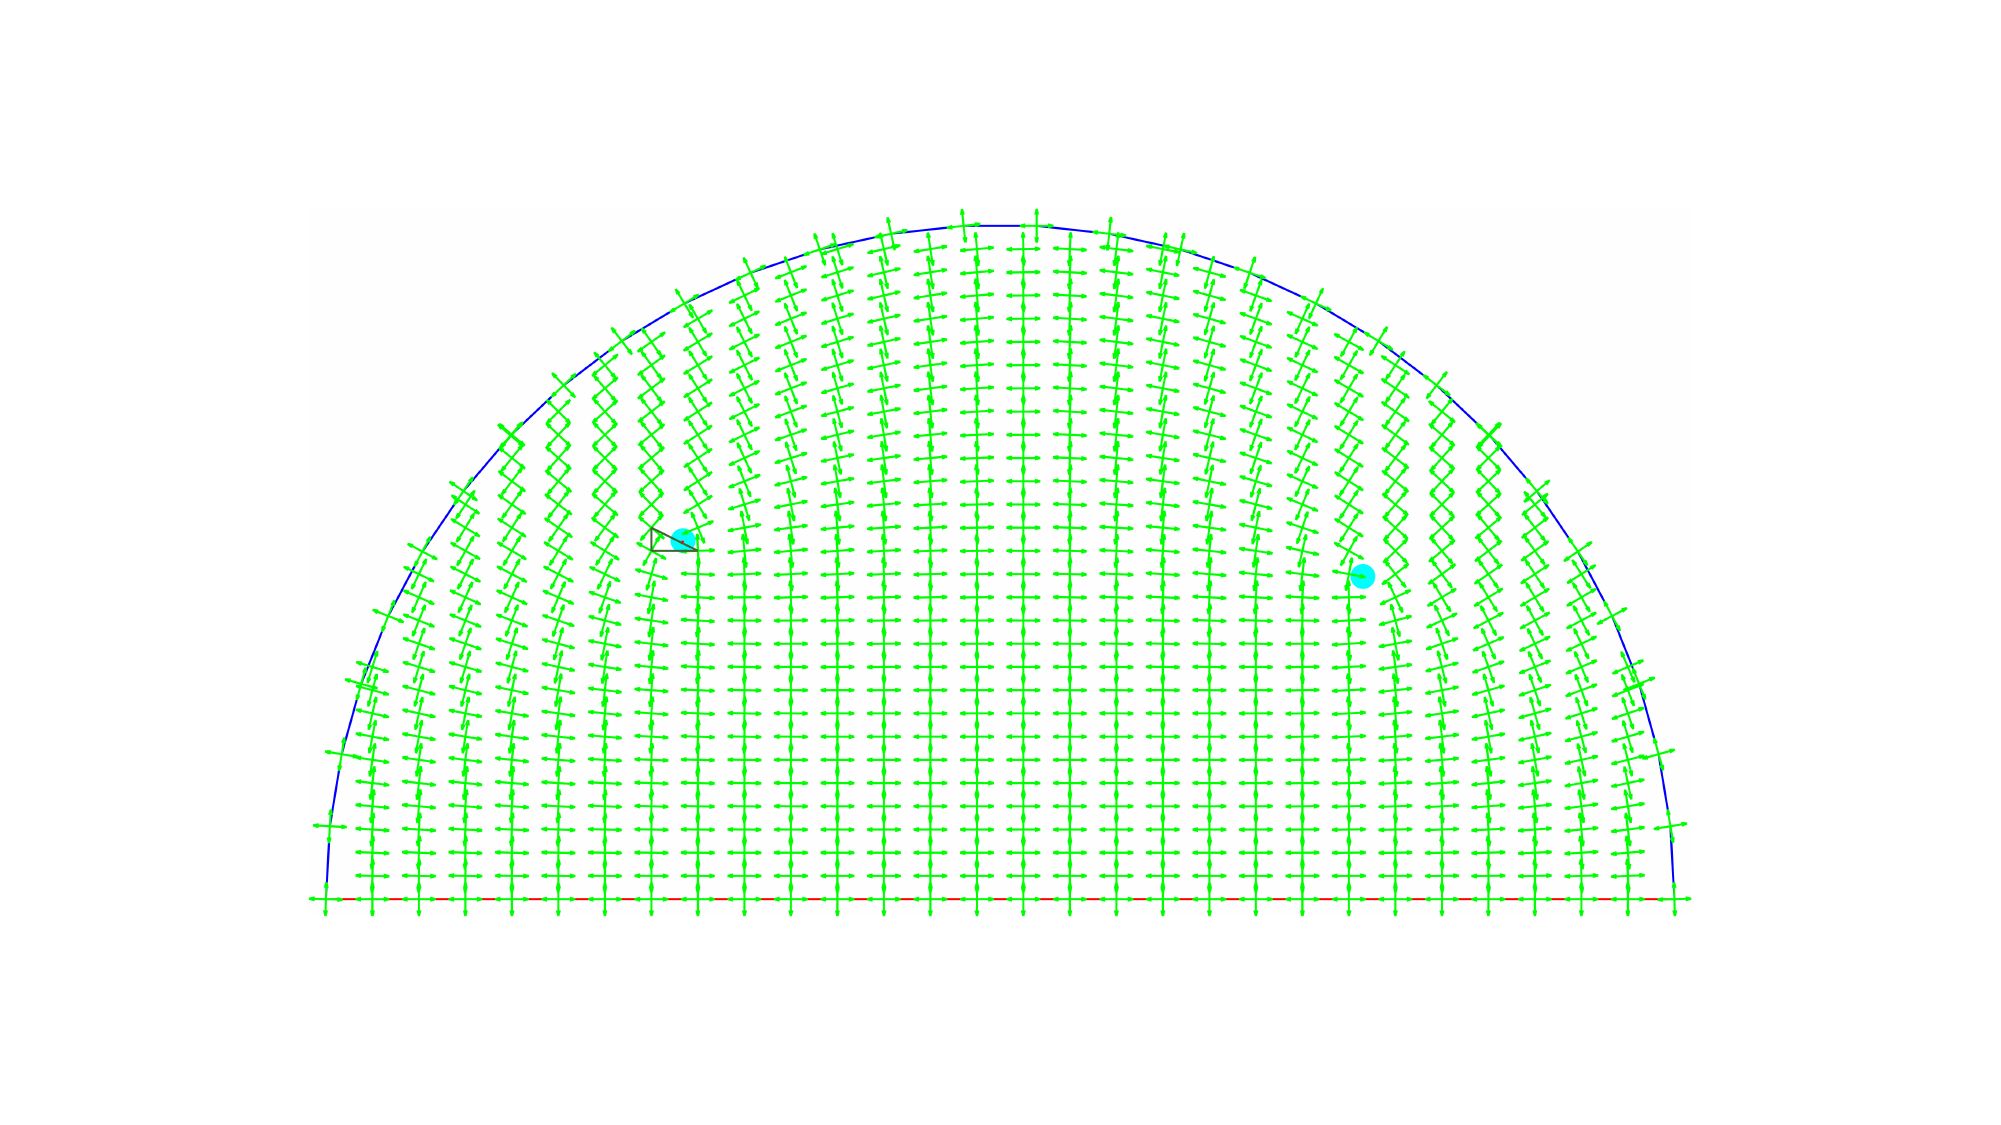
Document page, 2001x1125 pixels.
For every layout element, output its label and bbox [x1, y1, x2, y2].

picture [308, 208, 1692, 917]
